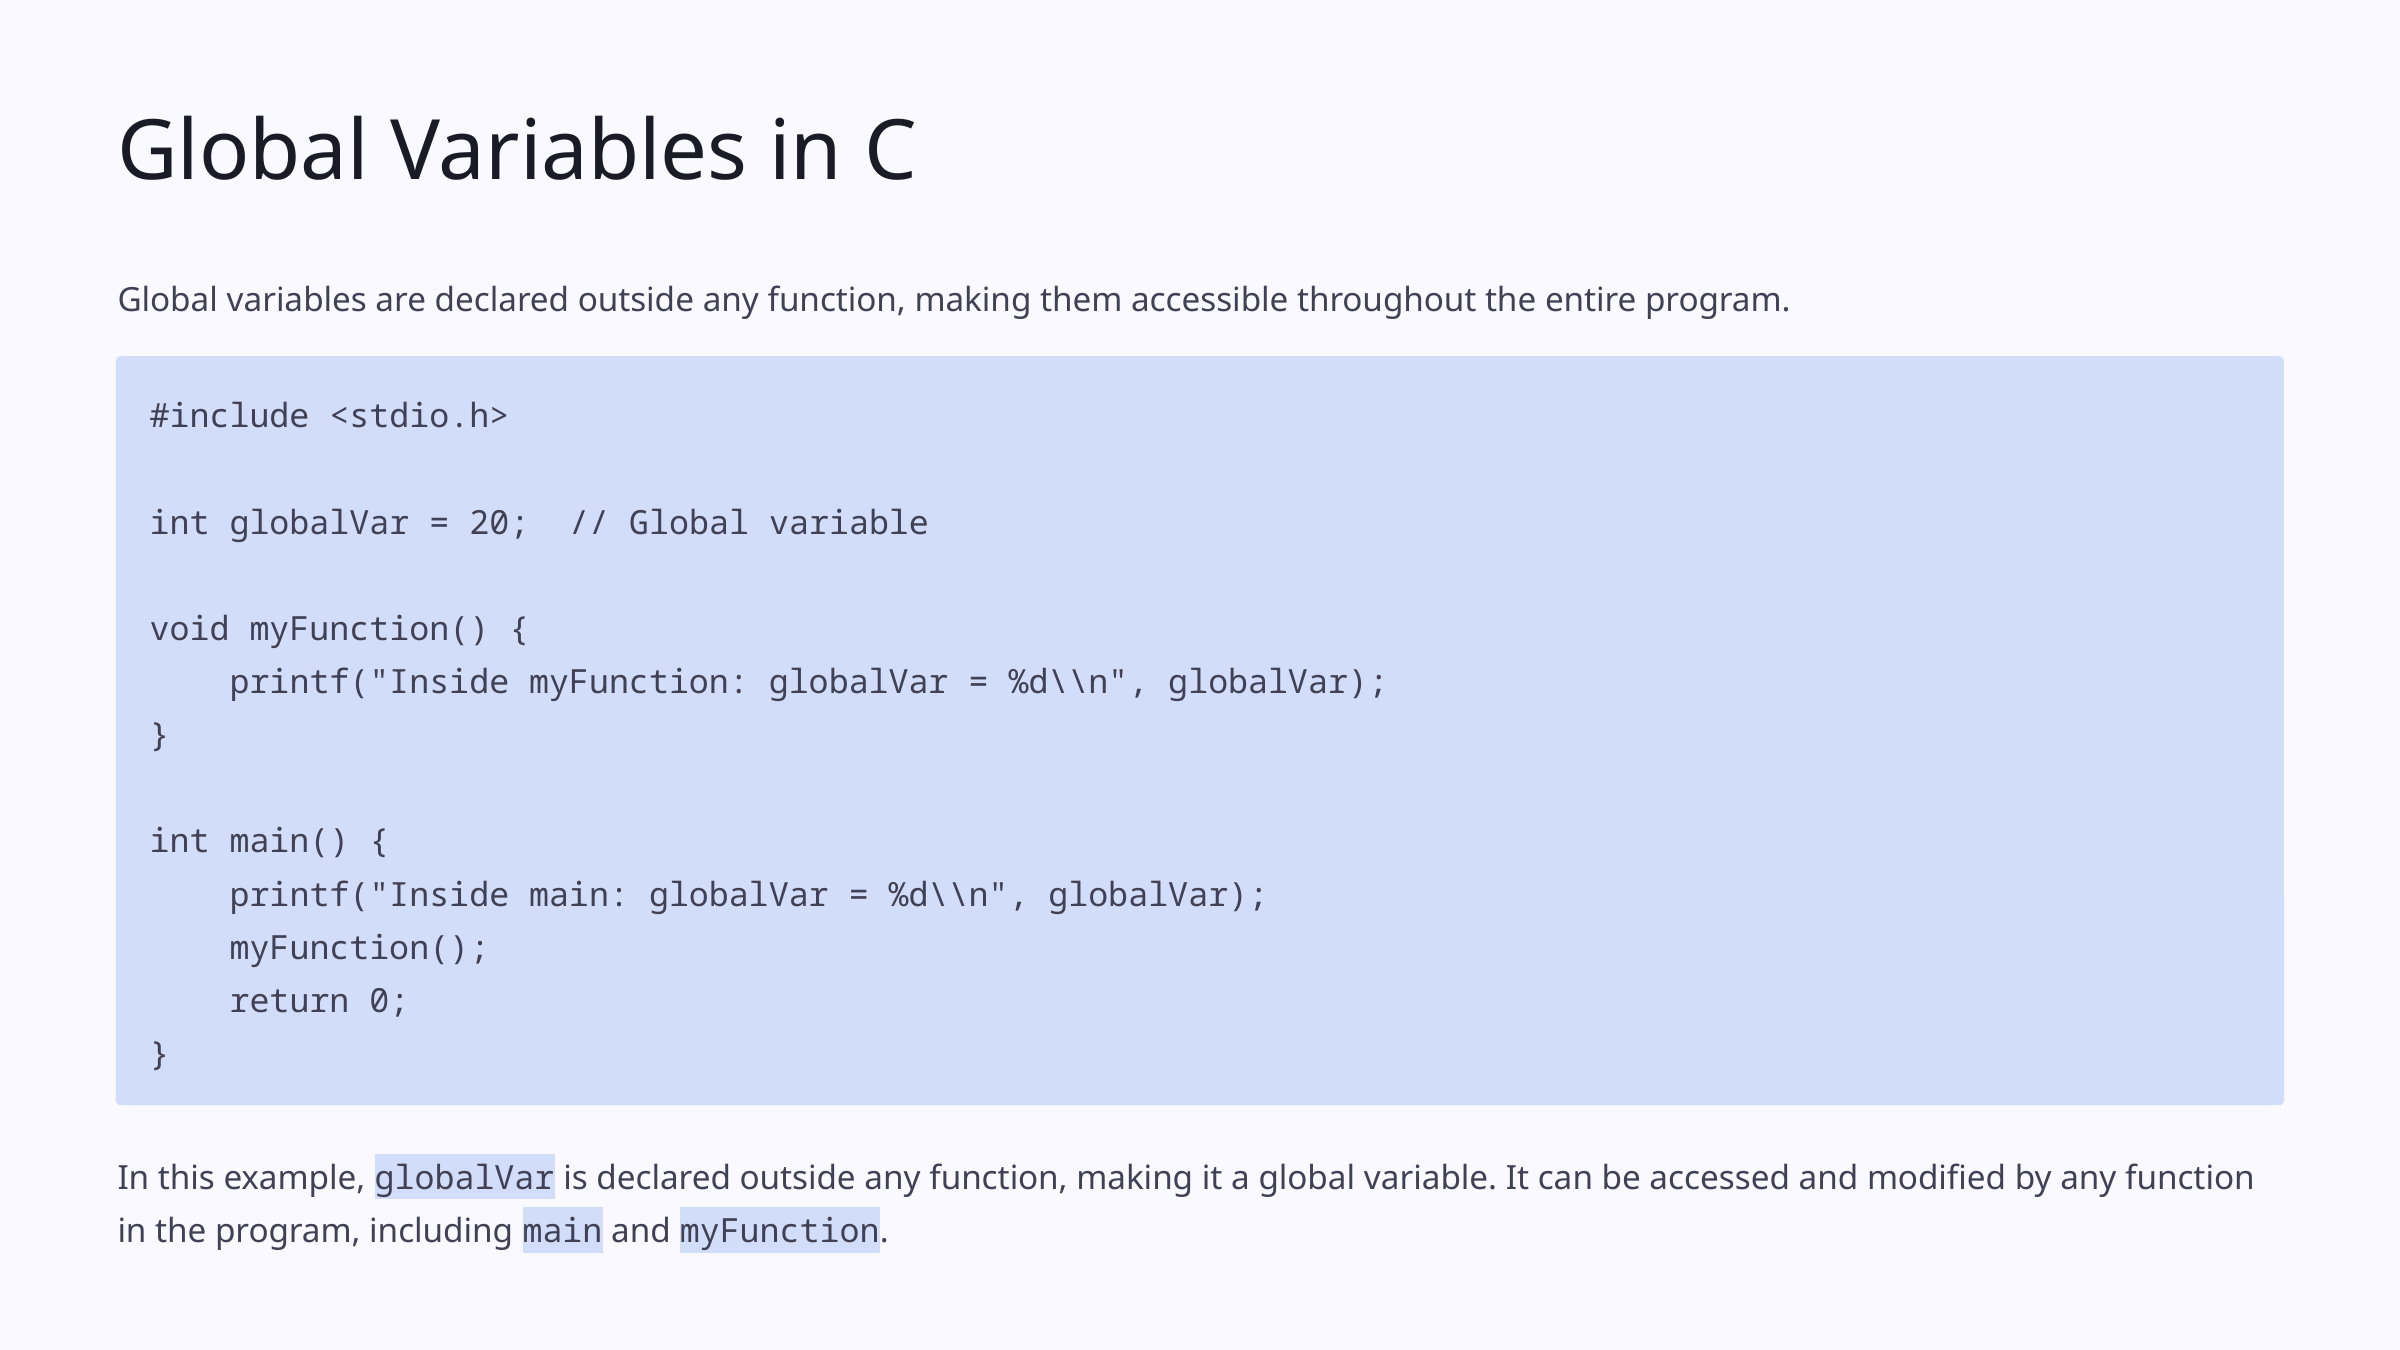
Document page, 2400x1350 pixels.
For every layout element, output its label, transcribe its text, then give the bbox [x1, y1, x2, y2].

text_box In this example, globalVar is declared outside any function, making it a global variable. It can be accessed and modified by any function in the program, including main and myFunction. [117, 1143, 2283, 1258]
text_box [115, 356, 2285, 1106]
text_box Global variables are declared outside any function, making them accessible throughout the entire program. [117, 264, 2283, 319]
text_box #include <stdio.h> int globalVar = 20; // Global variable void myFunction() { printf("Inside myFunction: globalVar = %d\\n", globalVar); } int main() { printf("Inside main: globalVar = %d\\n", globalVar); myFunction(); return 0; } [149, 381, 2251, 1080]
text_box Global Variables in C [117, 92, 975, 198]
